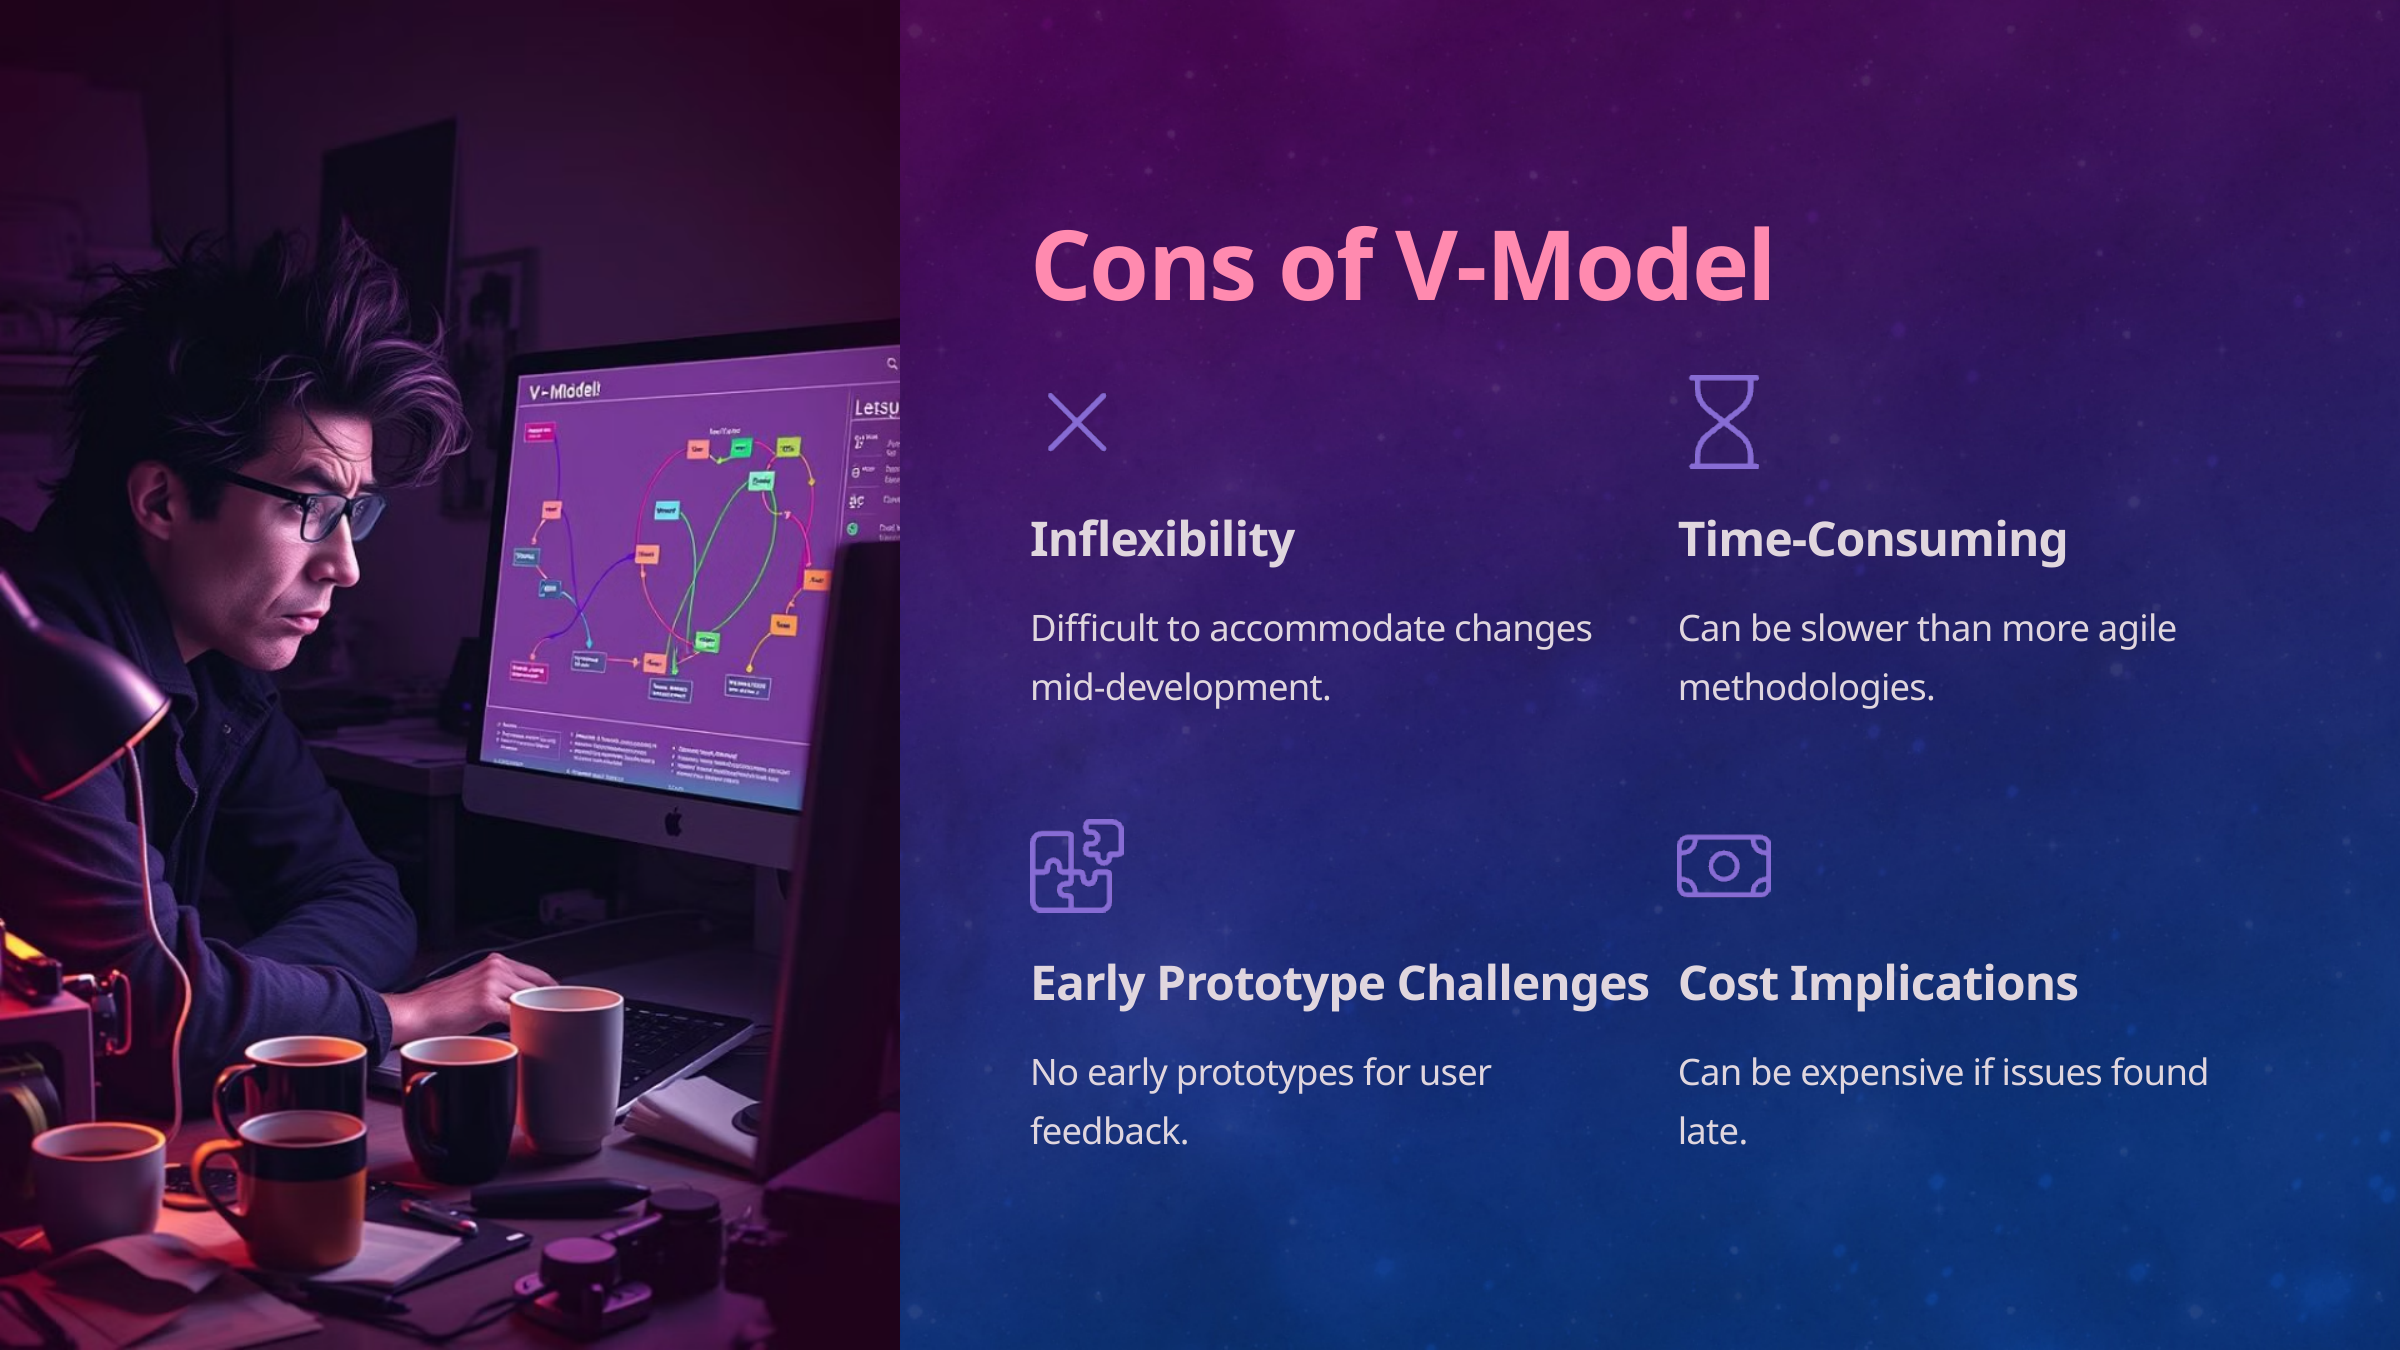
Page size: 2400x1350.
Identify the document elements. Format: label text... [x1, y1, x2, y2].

text_box Inflexibility [1030, 505, 1519, 567]
text_box Difficult to accommodate changes mid-development. [1030, 589, 1622, 709]
text_box Can be expensive if issues found late. [1677, 1033, 2270, 1153]
picture [0, 0, 2400, 1350]
text_box Early Prototype Challenges [1030, 949, 1607, 1011]
text_box No early prototypes for user feedback. [1030, 1033, 1622, 1153]
text_box Can be slower than more agile methodologies. [1677, 589, 2270, 709]
text_box Time-Consuming [1677, 505, 2167, 567]
text_box Cons of V-Model [1030, 197, 2007, 320]
text_box Cost Implications [1677, 949, 2167, 1011]
